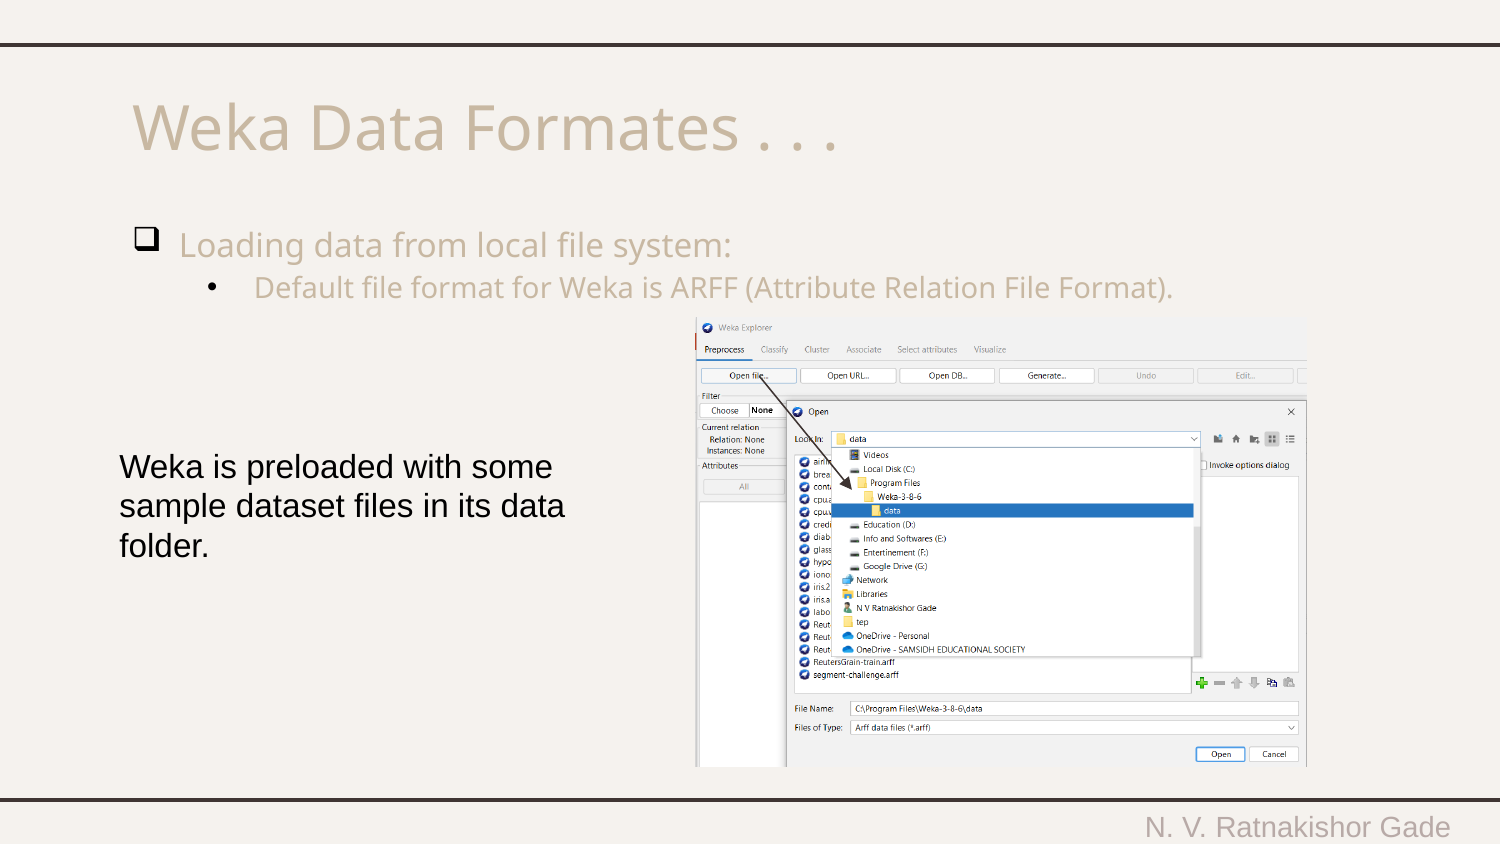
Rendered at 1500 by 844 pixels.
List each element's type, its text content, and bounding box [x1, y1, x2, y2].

title Weka Data Formates . . . [116, 72, 890, 167]
list Loading data from local file system: Default file format for Weka is ARFF (Attribute Relation File Format). [116, 208, 1383, 750]
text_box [695, 317, 1307, 767]
text_box Weka is preloaded with some sample dataset files in its data folder. [104, 437, 639, 572]
